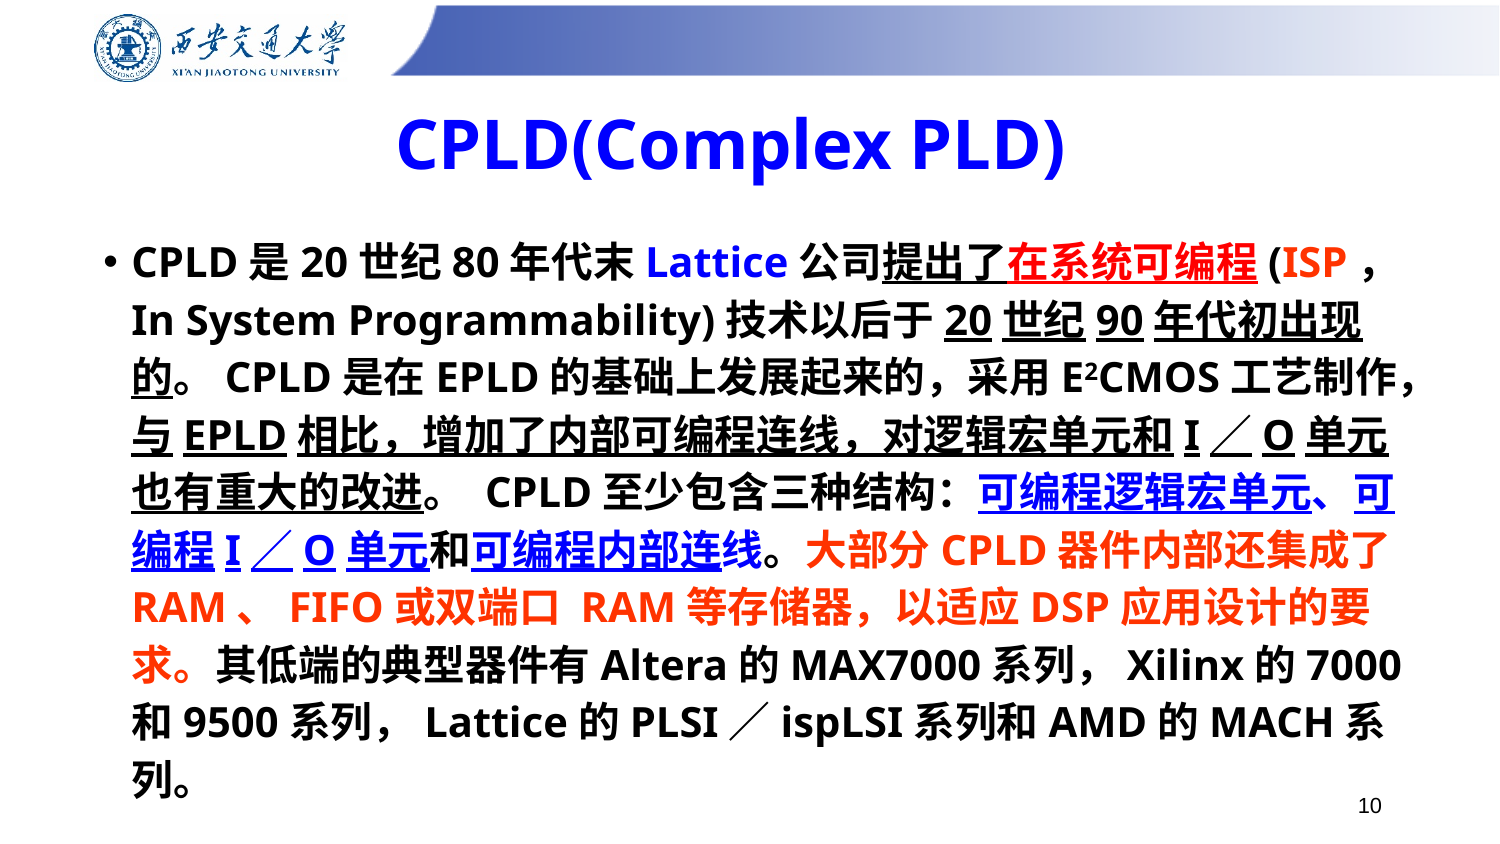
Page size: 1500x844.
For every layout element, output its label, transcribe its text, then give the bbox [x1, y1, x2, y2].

title CPLD(Complex PLD) [100, 102, 1362, 197]
list CPLD是20世纪80年代末Lattice公司提出了在系统可编程(ISP，In System Programmability)技术以后于20世纪90年代初出现的。CPLD是在EPLD的基础上发展起来的，采用E2CMOS工艺制作，与EPLD相比，增加了内部可编程连线，对逻辑宏单元和I／O单元也有重大的改进。 CPLD至少包含三种结构：可编程逻辑宏单元、可编程I／O单元和可编程内部连线。大部分CPLD器件内部还集成了RAM、FIFO或双端口 RAM等存储器，以适应DSP应用设计的要求。其低端的典型器件有Altera的MAX7000系列，Xilinx的7000和9500系列，Lattice的PLSI／ispLSI系列和AMD的MACH系列。 [88, 221, 1418, 759]
picture [0, 0, 1500, 844]
slide_number 10 [1059, 782, 1397, 828]
